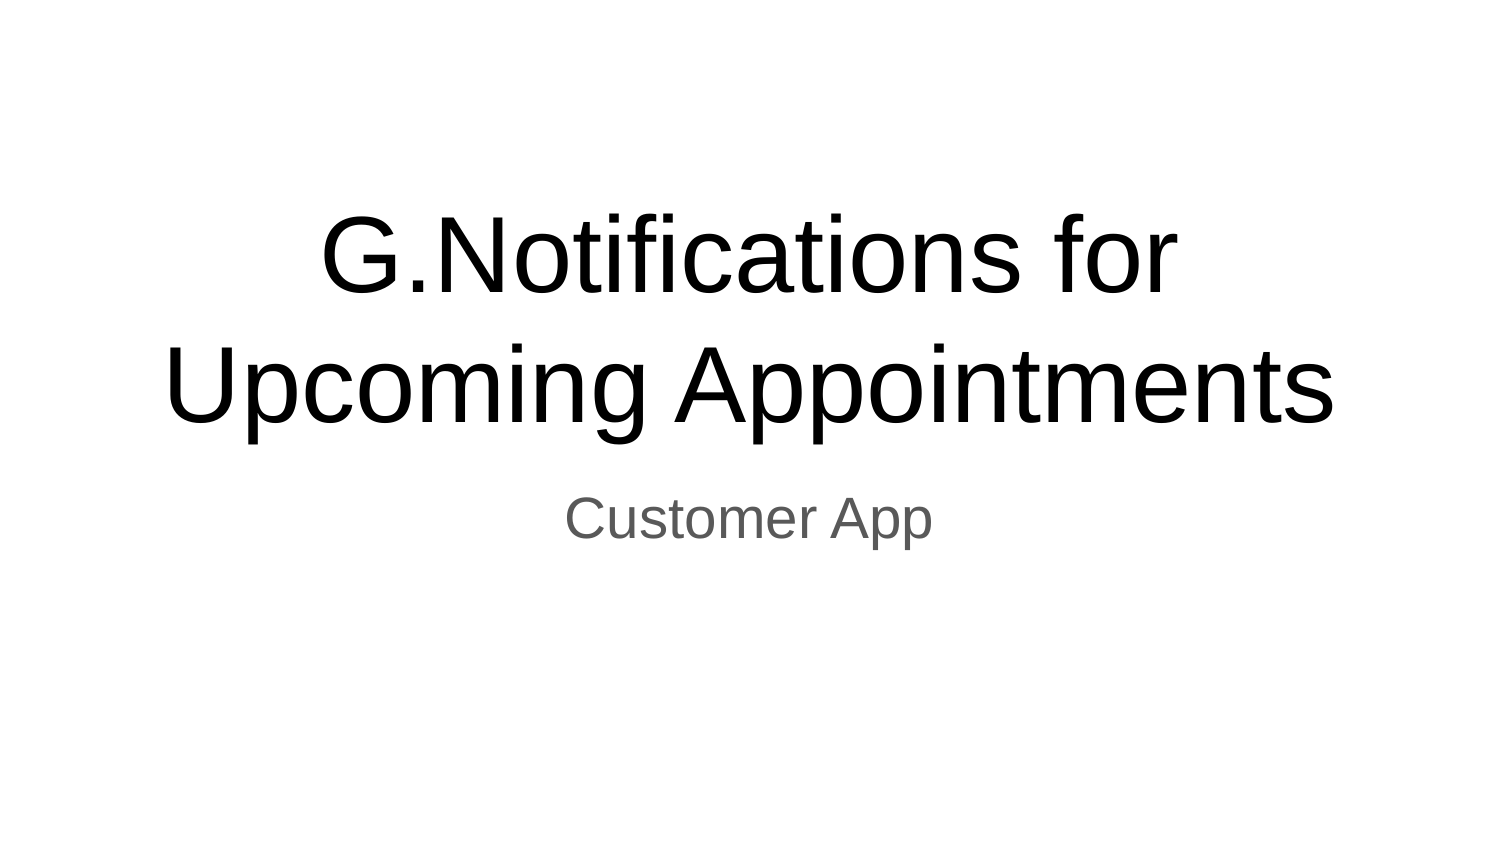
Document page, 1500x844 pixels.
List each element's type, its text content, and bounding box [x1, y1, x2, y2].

subtitle Customer App [51, 464, 1449, 595]
title G.Notifications for Upcoming Appointments [51, 122, 1449, 459]
